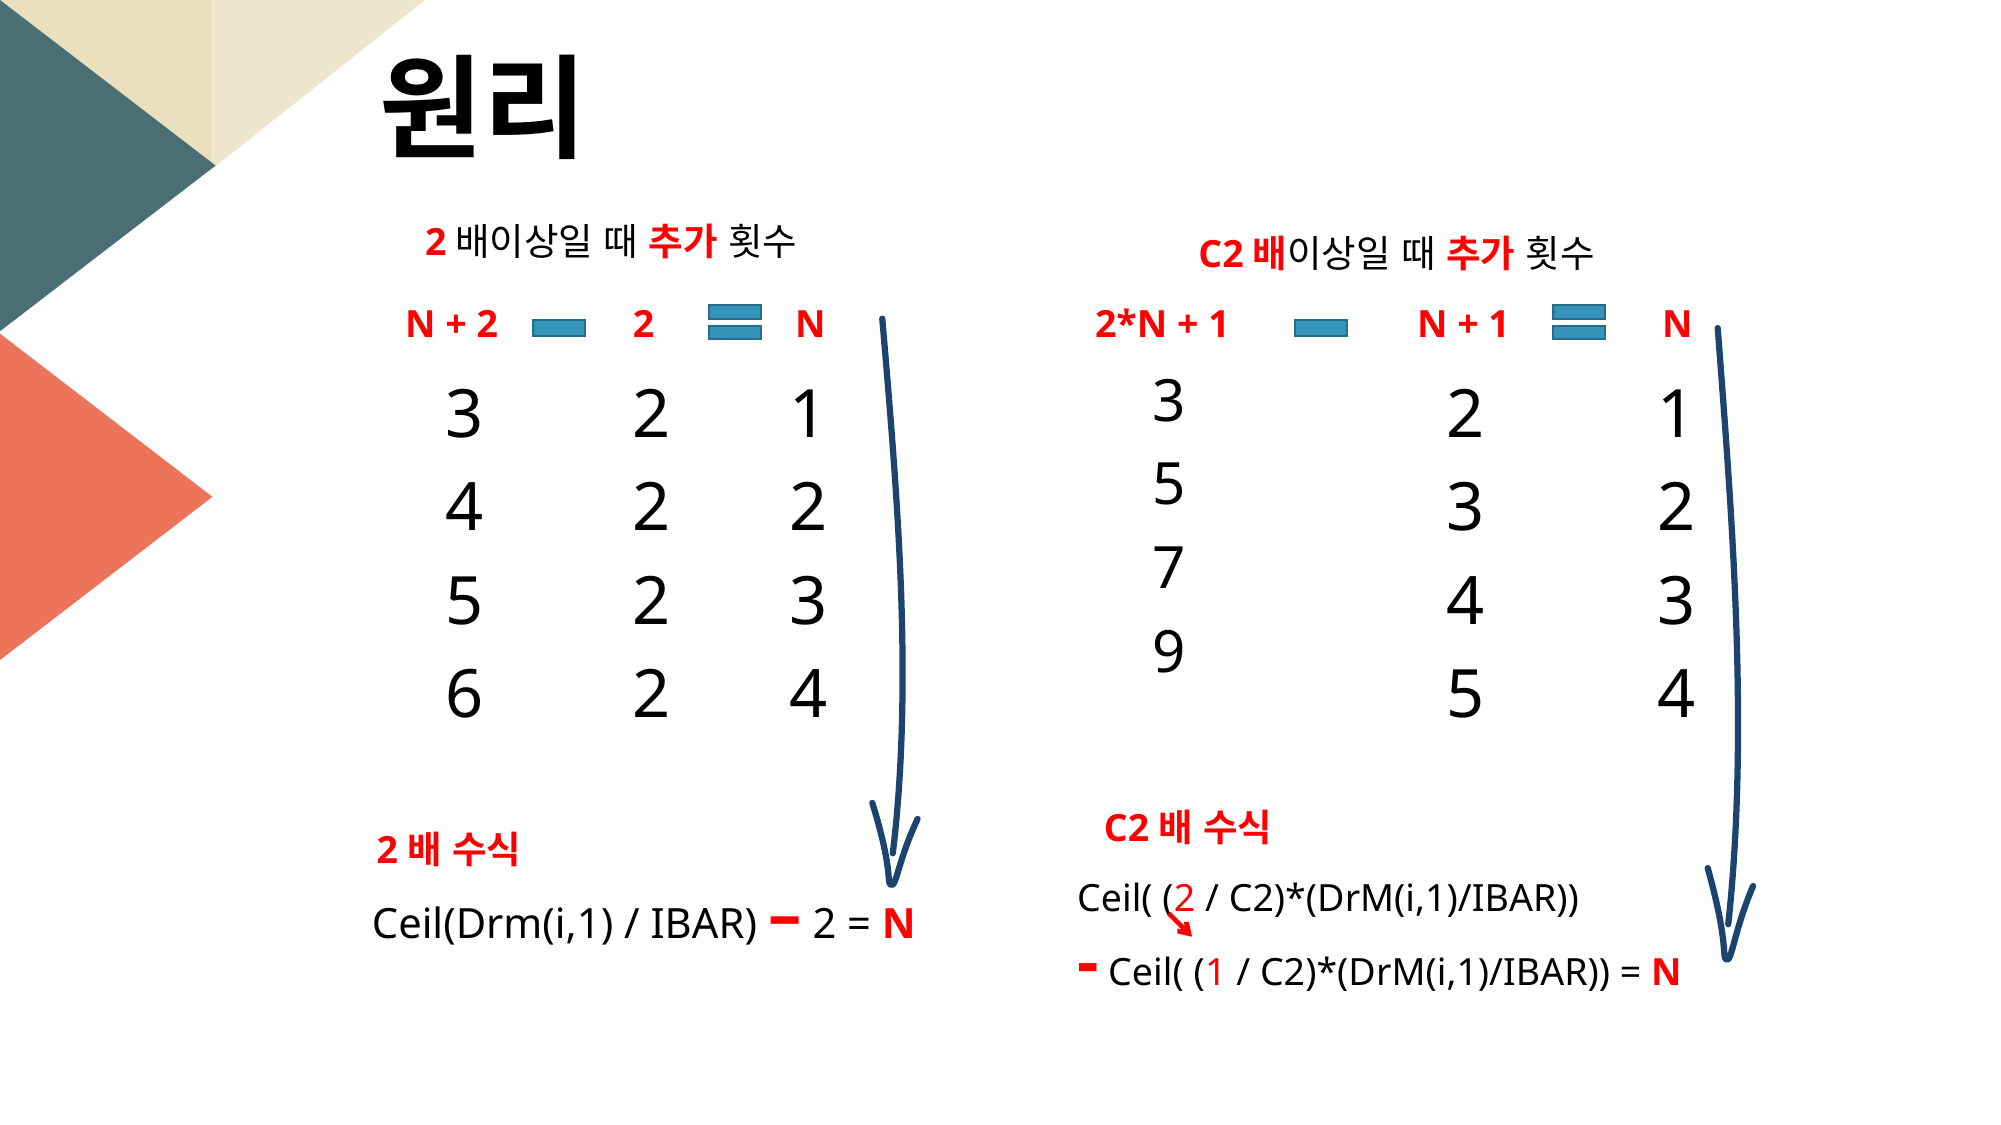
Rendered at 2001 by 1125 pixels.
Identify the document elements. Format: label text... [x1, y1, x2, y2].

text_box N [780, 292, 851, 353]
text_box 3 4 5 6 [430, 363, 532, 757]
text_box 1 2 3 4 [774, 363, 876, 757]
text_box C2배 수식 [1089, 796, 1288, 857]
text_box [708, 325, 762, 340]
text_box 2 3 4 5 [1431, 363, 1532, 757]
text_box [1707, 328, 1754, 960]
text_box 2 2 2 2 [617, 363, 719, 757]
text_box 2*N + 1 [1080, 292, 1246, 353]
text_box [1168, 913, 1193, 937]
text_box N + 2 [390, 292, 514, 353]
text_box [532, 319, 586, 337]
text_box [872, 318, 918, 886]
text_box 2배 수식 [361, 818, 537, 878]
text_box 원리 [364, 45, 1715, 233]
text_box N + 1 [1402, 292, 1525, 353]
text_box [1552, 325, 1606, 340]
text_box 3 5 7 9 [1138, 363, 1239, 757]
text_box N [1647, 292, 1718, 353]
text_box C2배이상일 때 추가 횟수 [1183, 222, 1610, 283]
text_box [708, 304, 762, 320]
text_box [1294, 319, 1348, 337]
text_box 2 [618, 292, 670, 353]
text_box 1 2 3 4 [1642, 363, 1725, 757]
text_box Ceil( (2 / C2)*(DrM(i,1)/IBAR)) - Ceil( (1 / C2)*(DrM(i,1)/IBAR)) = N [1062, 866, 1697, 1007]
text_box 2배이상일 때 추가 횟수 [410, 210, 813, 271]
text_box Ceil(Drm(i,1) / IBAR) – 2 = N [357, 864, 931, 960]
text_box 1 2 3 4 [1721, 363, 1743, 757]
text_box [1552, 304, 1606, 320]
